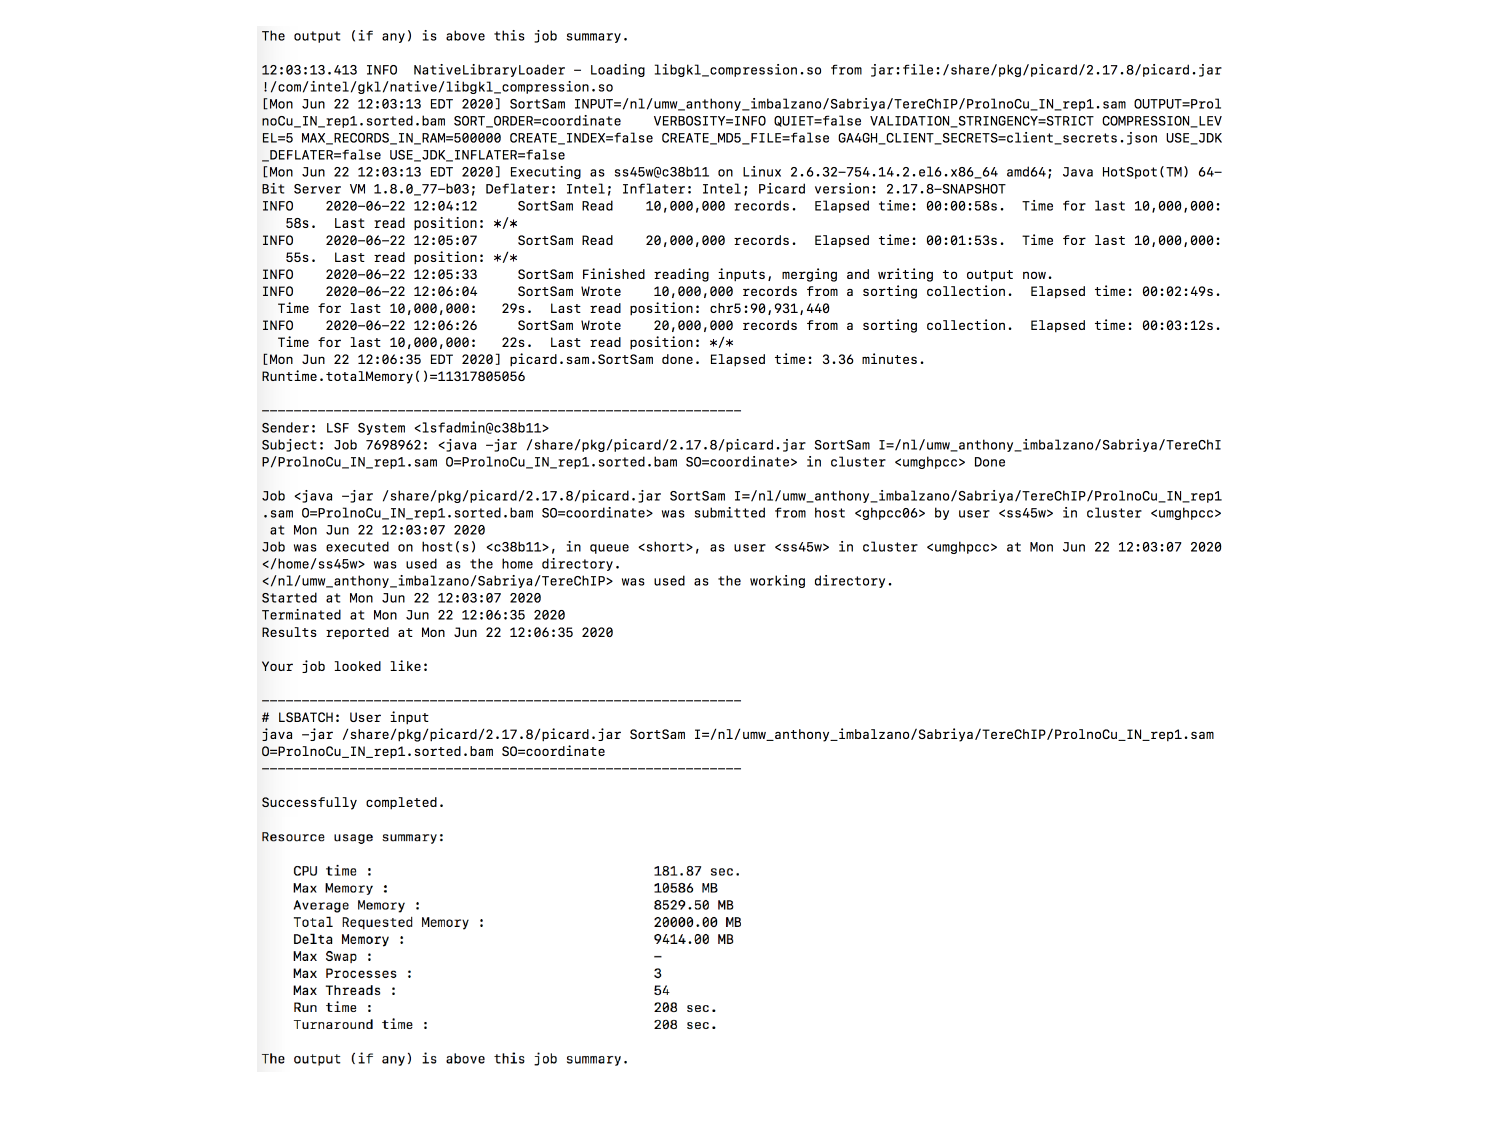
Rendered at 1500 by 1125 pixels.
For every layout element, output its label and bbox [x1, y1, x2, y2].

picture [256, 26, 1227, 1072]
